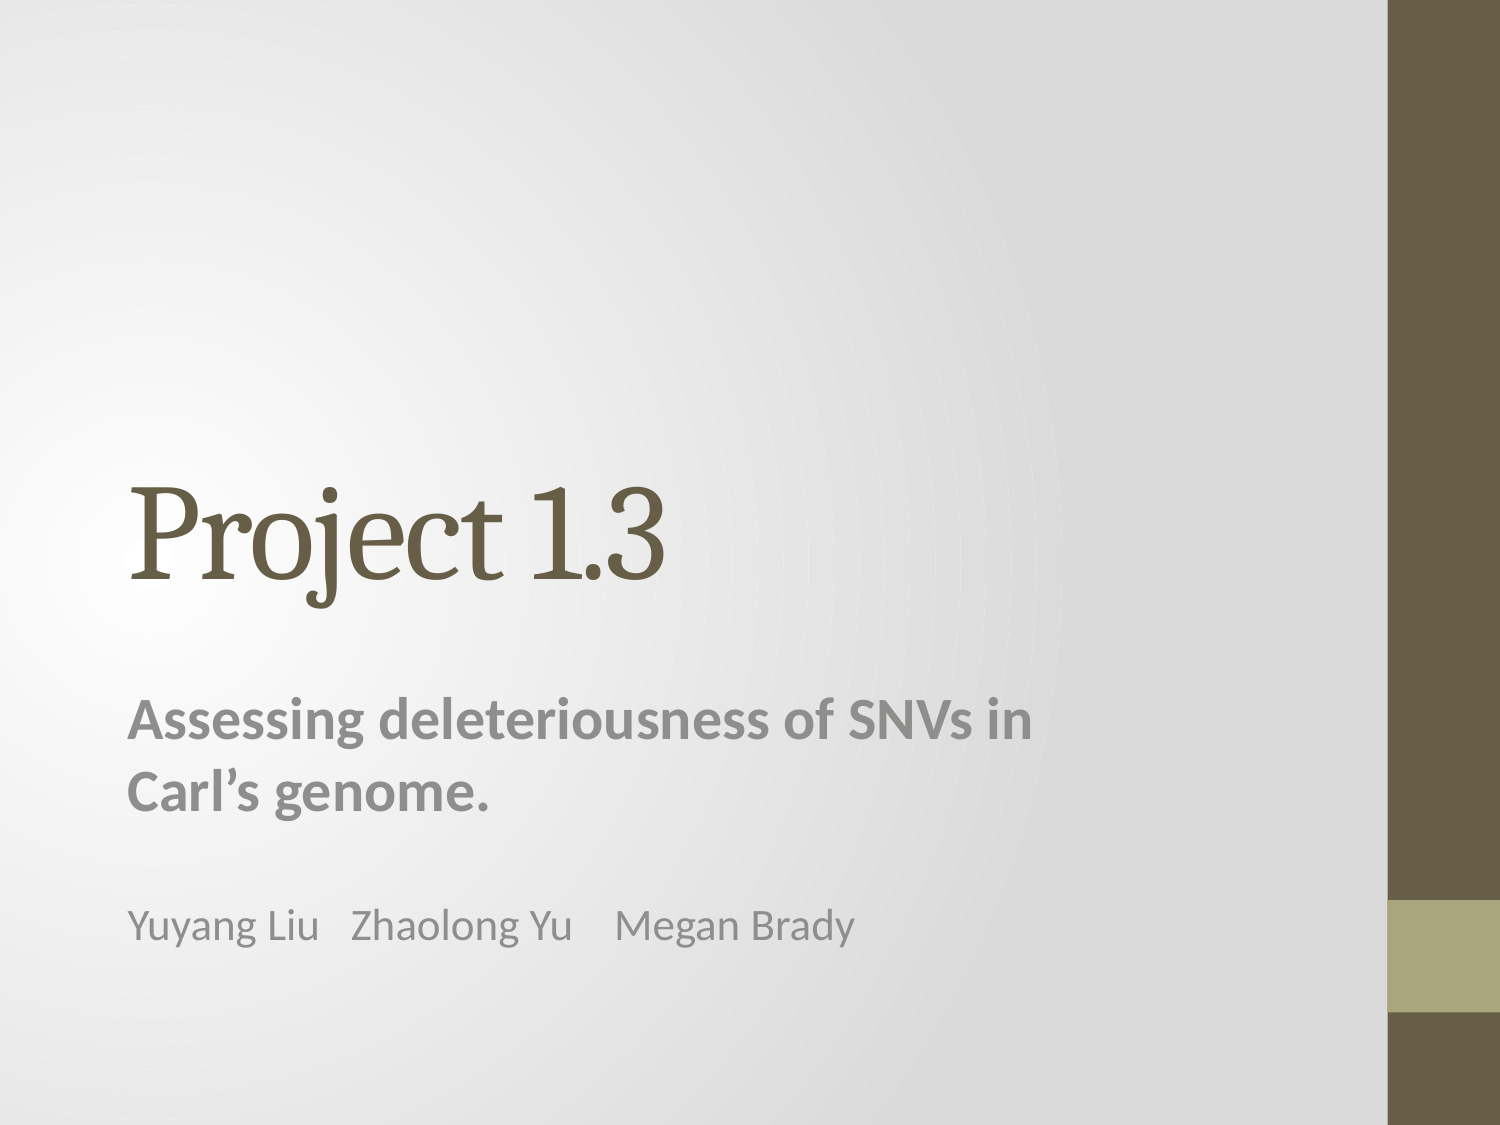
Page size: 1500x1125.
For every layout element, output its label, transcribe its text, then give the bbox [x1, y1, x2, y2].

subtitle Assessing deleteriousness of SNVs in Carl’s genome. Yuyang Liu Zhaolong Yu Megan Brady [112, 672, 1173, 961]
title Project 1.3 [112, 188, 1350, 615]
